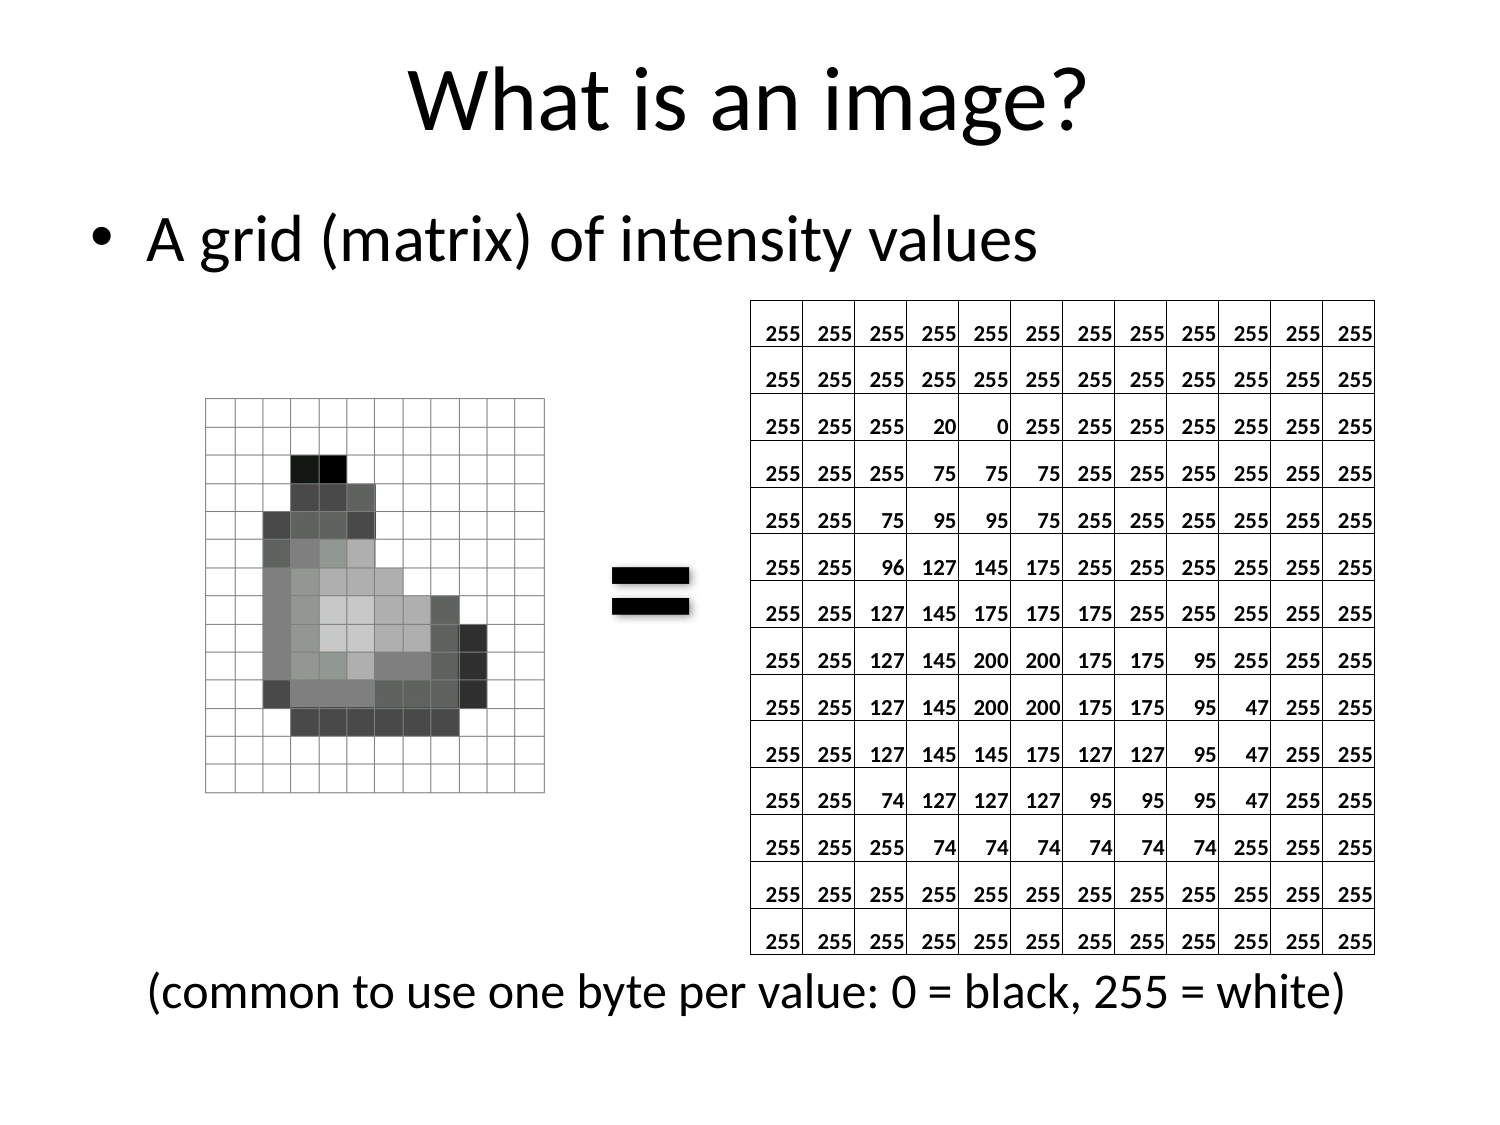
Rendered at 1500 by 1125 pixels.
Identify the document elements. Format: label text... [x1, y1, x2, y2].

table_cell 255 [1323, 815, 1374, 861]
table_cell 255 [803, 768, 854, 814]
table_cell 255 [803, 909, 854, 954]
table_cell 255 [1167, 581, 1218, 627]
table_cell 255 [1115, 581, 1166, 627]
table_cell 255 [803, 815, 854, 861]
table_header 255 [959, 301, 1010, 346]
table_cell 255 [1219, 581, 1270, 627]
table_cell 255 [803, 347, 854, 393]
table_cell 255 [959, 347, 1010, 393]
table_cell 127 [907, 534, 958, 580]
table_cell 95 [1167, 675, 1218, 720]
table_cell 127 [1115, 721, 1166, 767]
table_cell 175 [1063, 628, 1114, 674]
table_cell 255 [751, 768, 802, 814]
table_cell 255 [959, 862, 1010, 908]
table_cell 255 [1115, 534, 1166, 580]
table_cell 95 [1115, 768, 1166, 814]
table_cell 255 [751, 815, 802, 861]
table_cell 175 [1011, 721, 1062, 767]
table_cell 255 [1167, 347, 1218, 393]
table_cell 47 [1219, 768, 1270, 814]
table_cell 175 [1011, 581, 1062, 627]
table_cell 75 [1011, 488, 1062, 533]
table_cell 255 [855, 862, 906, 908]
table_cell 255 [1063, 534, 1114, 580]
table_header 255 [1063, 301, 1114, 346]
table_cell 255 [803, 675, 854, 720]
table_cell 95 [907, 488, 958, 533]
table_cell 255 [751, 534, 802, 580]
table_cell 255 [855, 394, 906, 440]
table_cell 0 [959, 394, 1010, 440]
table_cell 255 [803, 534, 854, 580]
table_cell 74 [959, 815, 1010, 861]
table_cell 127 [855, 721, 906, 767]
table_cell 255 [907, 862, 958, 908]
table_cell 255 [855, 815, 906, 861]
table_header 255 [751, 301, 802, 346]
table_cell 175 [1011, 534, 1062, 580]
table_cell 127 [855, 581, 906, 627]
table_cell 145 [907, 581, 958, 627]
table_cell 255 [803, 441, 854, 487]
table_cell 255 [1219, 909, 1270, 954]
table_cell 255 [1323, 394, 1374, 440]
table_cell 255 [751, 441, 802, 487]
table_cell 255 [1219, 862, 1270, 908]
table_cell 255 [1011, 909, 1062, 954]
table_cell 175 [1115, 675, 1166, 720]
table_cell 255 [855, 441, 906, 487]
table_cell 255 [1271, 815, 1322, 861]
table_header 255 [907, 301, 958, 346]
table_cell 255 [751, 721, 802, 767]
table_cell 175 [1063, 581, 1114, 627]
table_cell 145 [907, 628, 958, 674]
table_cell 127 [907, 768, 958, 814]
table_cell 200 [1011, 675, 1062, 720]
table_cell 255 [803, 862, 854, 908]
table_cell 127 [855, 675, 906, 720]
table_cell 255 [1271, 534, 1322, 580]
table_cell 255 [751, 394, 802, 440]
table_cell 255 [1271, 862, 1322, 908]
table_header 255 [803, 301, 854, 346]
table_cell 255 [1323, 534, 1374, 580]
table_cell 255 [1323, 441, 1374, 487]
table_cell 127 [1011, 768, 1062, 814]
table_cell 255 [1219, 488, 1270, 533]
table_cell 255 [1115, 909, 1166, 954]
table_cell 175 [1063, 675, 1114, 720]
table_cell 255 [1219, 628, 1270, 674]
table_cell 255 [907, 347, 958, 393]
table_cell 95 [1167, 628, 1218, 674]
table_cell 255 [1115, 441, 1166, 487]
table_cell 75 [1011, 441, 1062, 487]
table_cell 255 [1219, 534, 1270, 580]
picture [199, 395, 551, 806]
table_cell 47 [1219, 721, 1270, 767]
table_cell 255 [1271, 675, 1322, 720]
table_cell 175 [1115, 628, 1166, 674]
table_cell 255 [1167, 488, 1218, 533]
table_cell 145 [959, 534, 1010, 580]
table_cell 255 [1115, 488, 1166, 533]
table_cell 255 [907, 909, 958, 954]
table_cell 255 [1115, 394, 1166, 440]
table_cell 200 [1011, 628, 1062, 674]
title What is an image? [75, 0, 1425, 187]
table_cell 255 [1219, 815, 1270, 861]
table_header 255 [1323, 301, 1374, 346]
table_cell 255 [1167, 394, 1218, 440]
table_cell 75 [855, 488, 906, 533]
table_cell 255 [1271, 768, 1322, 814]
table_header 255 [1011, 301, 1062, 346]
table_cell 255 [1219, 441, 1270, 487]
text_box = [590, 458, 712, 694]
table_cell 255 [751, 488, 802, 533]
table_cell 255 [1167, 534, 1218, 580]
table_cell 255 [1323, 675, 1374, 720]
table_cell 255 [1271, 581, 1322, 627]
table_cell 255 [803, 394, 854, 440]
table_cell 255 [751, 347, 802, 393]
table_cell 255 [1271, 721, 1322, 767]
table_cell 255 [1271, 909, 1322, 954]
table_cell 255 [1167, 862, 1218, 908]
table_cell 255 [1011, 394, 1062, 440]
table_header 255 [1115, 301, 1166, 346]
table_cell 255 [751, 675, 802, 720]
table_cell 74 [907, 815, 958, 861]
table_cell 255 [1011, 862, 1062, 908]
table_header 255 [855, 301, 906, 346]
table_cell 255 [855, 347, 906, 393]
table_cell 255 [855, 909, 906, 954]
table_cell 255 [1323, 628, 1374, 674]
table_cell 255 [1323, 909, 1374, 954]
list A grid (matrix) of intensity values (common to use one byte per value: 0 = black, 255 = white) [75, 187, 1425, 1100]
table_cell 95 [959, 488, 1010, 533]
table_cell 255 [1271, 441, 1322, 487]
table_cell 255 [1219, 394, 1270, 440]
table_cell 75 [907, 441, 958, 487]
table_cell 74 [1011, 815, 1062, 861]
table_cell 255 [1063, 862, 1114, 908]
table_cell 255 [1323, 581, 1374, 627]
table_cell 255 [1011, 347, 1062, 393]
table_cell 255 [959, 909, 1010, 954]
table_cell 200 [959, 675, 1010, 720]
table_cell 74 [1063, 815, 1114, 861]
table_cell 200 [959, 628, 1010, 674]
table_cell 255 [803, 488, 854, 533]
table_cell 145 [959, 721, 1010, 767]
table_cell 255 [1167, 441, 1218, 487]
table_cell 255 [1063, 347, 1114, 393]
table_cell 74 [1167, 815, 1218, 861]
table_cell 145 [907, 675, 958, 720]
table_cell 74 [855, 768, 906, 814]
table_header 255 [1167, 301, 1218, 346]
table_header 255 [1219, 301, 1270, 346]
table_cell 255 [1063, 909, 1114, 954]
table_cell 255 [1271, 488, 1322, 533]
table_cell 255 [1323, 862, 1374, 908]
table_cell 74 [1115, 815, 1166, 861]
table_cell 127 [1063, 721, 1114, 767]
table_cell 255 [1323, 488, 1374, 533]
table_cell 255 [803, 581, 854, 627]
table_cell 255 [1323, 768, 1374, 814]
table_cell 255 [1271, 394, 1322, 440]
table_cell 255 [1063, 394, 1114, 440]
table_cell 255 [751, 862, 802, 908]
table_cell 96 [855, 534, 906, 580]
table_cell 20 [907, 394, 958, 440]
table_cell 255 [1167, 909, 1218, 954]
table_cell 145 [907, 721, 958, 767]
table_cell 47 [1219, 675, 1270, 720]
table_cell 255 [803, 628, 854, 674]
table_cell 255 [751, 909, 802, 954]
table_cell 255 [1063, 441, 1114, 487]
table_cell 255 [751, 581, 802, 627]
table_cell 127 [855, 628, 906, 674]
table_cell 255 [751, 628, 802, 674]
table_cell 175 [959, 581, 1010, 627]
table_cell 95 [1167, 721, 1218, 767]
table_cell 127 [959, 768, 1010, 814]
table_cell 95 [1167, 768, 1218, 814]
table_cell 255 [1115, 862, 1166, 908]
table_cell 255 [1219, 347, 1270, 393]
table_cell 255 [1271, 347, 1322, 393]
table_cell 255 [803, 721, 854, 767]
table_cell 75 [959, 441, 1010, 487]
table_cell 255 [1323, 347, 1374, 393]
table_cell 255 [1323, 721, 1374, 767]
table_header 255 [1271, 301, 1322, 346]
table_cell 255 [1063, 488, 1114, 533]
table_cell 255 [1115, 347, 1166, 393]
table_cell 95 [1063, 768, 1114, 814]
table_cell 255 [1271, 628, 1322, 674]
